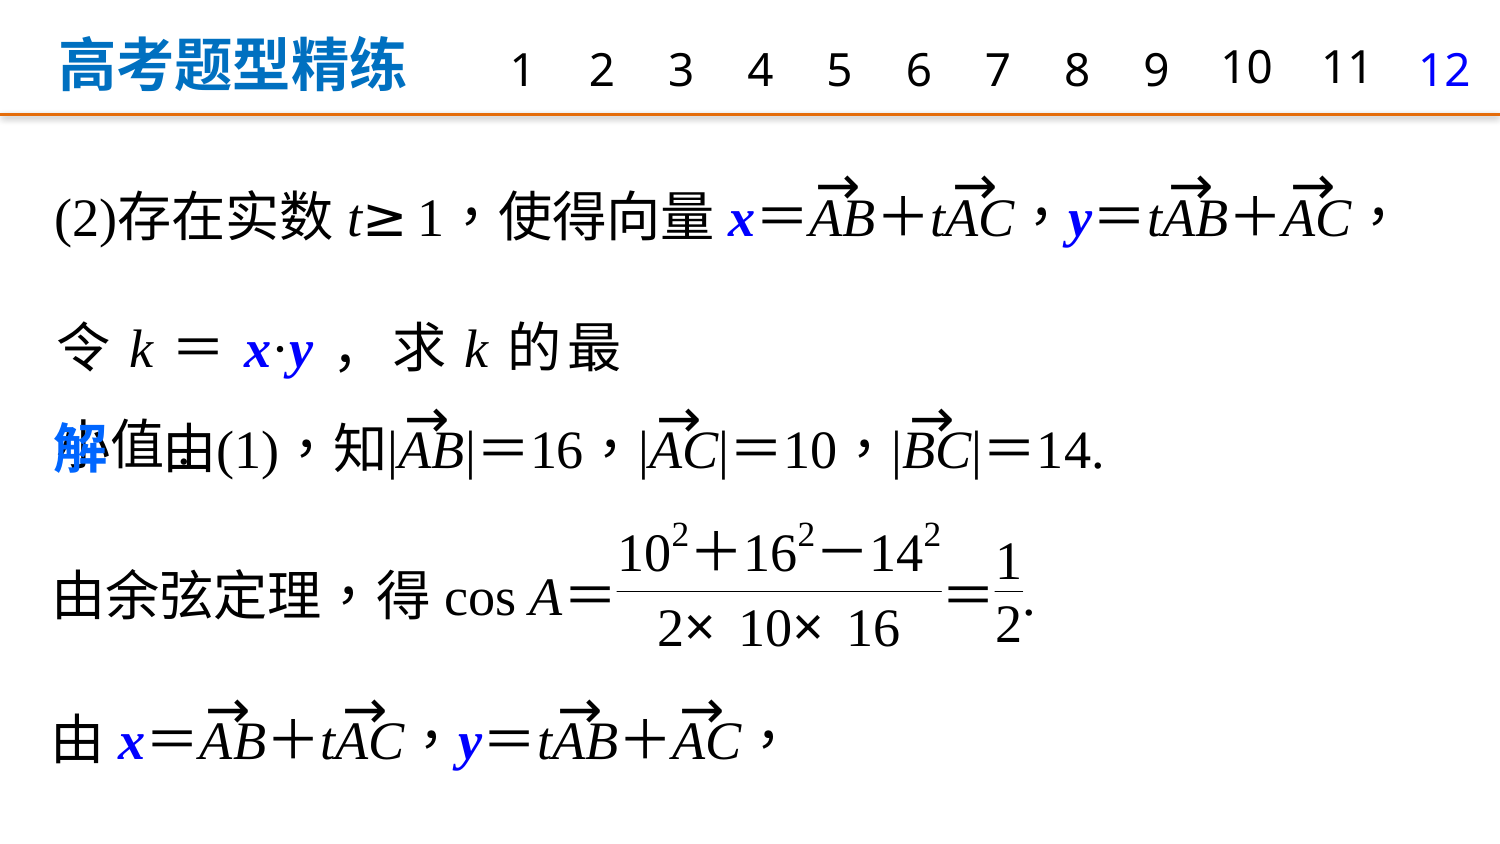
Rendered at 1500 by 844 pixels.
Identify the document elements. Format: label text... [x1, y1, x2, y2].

text_box 8 [1042, 36, 1113, 106]
text_box 令k＝x·y，求k的最小值. [41, 273, 637, 386]
text_box 6 [884, 36, 954, 106]
text_box 7 [963, 36, 1033, 106]
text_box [50, 673, 1444, 844]
text_box 10 [1201, 36, 1293, 101]
text_box 11 [1301, 36, 1394, 101]
text_box 高考题型精练 [43, 20, 423, 105]
text_box 4 [725, 36, 796, 106]
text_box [53, 138, 1447, 283]
text_box 1 [488, 36, 558, 106]
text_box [51, 516, 1444, 673]
text_box 12 [1402, 36, 1486, 106]
text_box 3 [646, 36, 716, 106]
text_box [53, 383, 1447, 518]
text_box 9 [1121, 36, 1192, 106]
text_box 2 [567, 36, 637, 106]
text_box 5 [804, 36, 875, 106]
